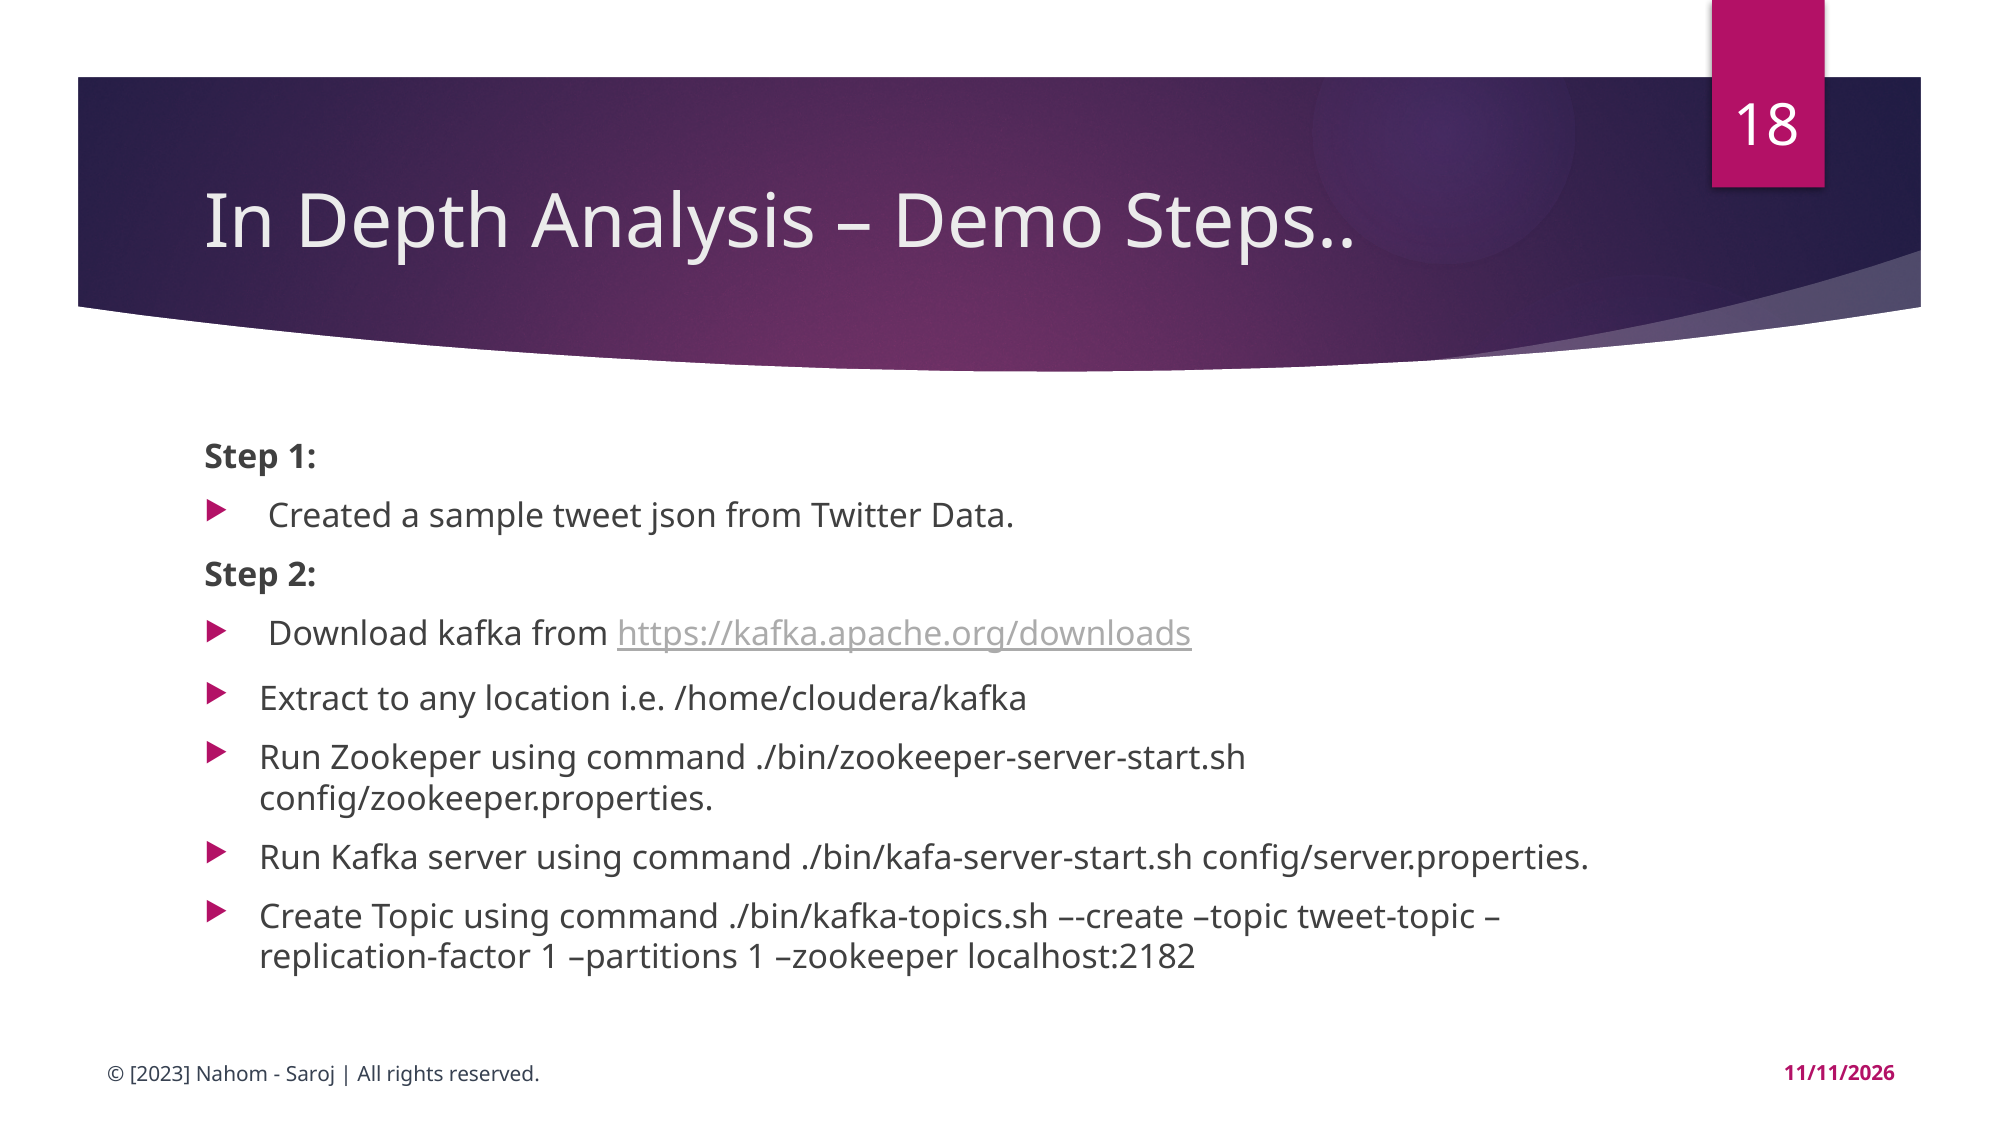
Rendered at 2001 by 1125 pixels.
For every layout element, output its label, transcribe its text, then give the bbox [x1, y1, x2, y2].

list Step 1: Created a sample tweet json from Twitter Data. Step 2: Download kafka from https://kafka.apache.org/downloads Extract to any location i.e. /home/cloudera/kafka Run Zookeper using command ./bin/zookeeper-server-start.sh config/zookeeper.properties. Run Kafka server using command ./bin/kafa-server-start.sh config/server.properties. Create Topic using command ./bin/kafka-topics.sh –-create –topic tweet-topic – replication-factor 1 –partitions 1 –zookeeper localhost:2182 [189, 427, 1638, 988]
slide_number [1747, 1048, 1911, 1099]
footer © [2023] Nahom - Saroj | All rights reserved. [92, 1048, 726, 1099]
title In Depth Analysis – Demo Steps.. [189, 159, 1627, 276]
slide_number 18 [1698, 48, 1836, 175]
